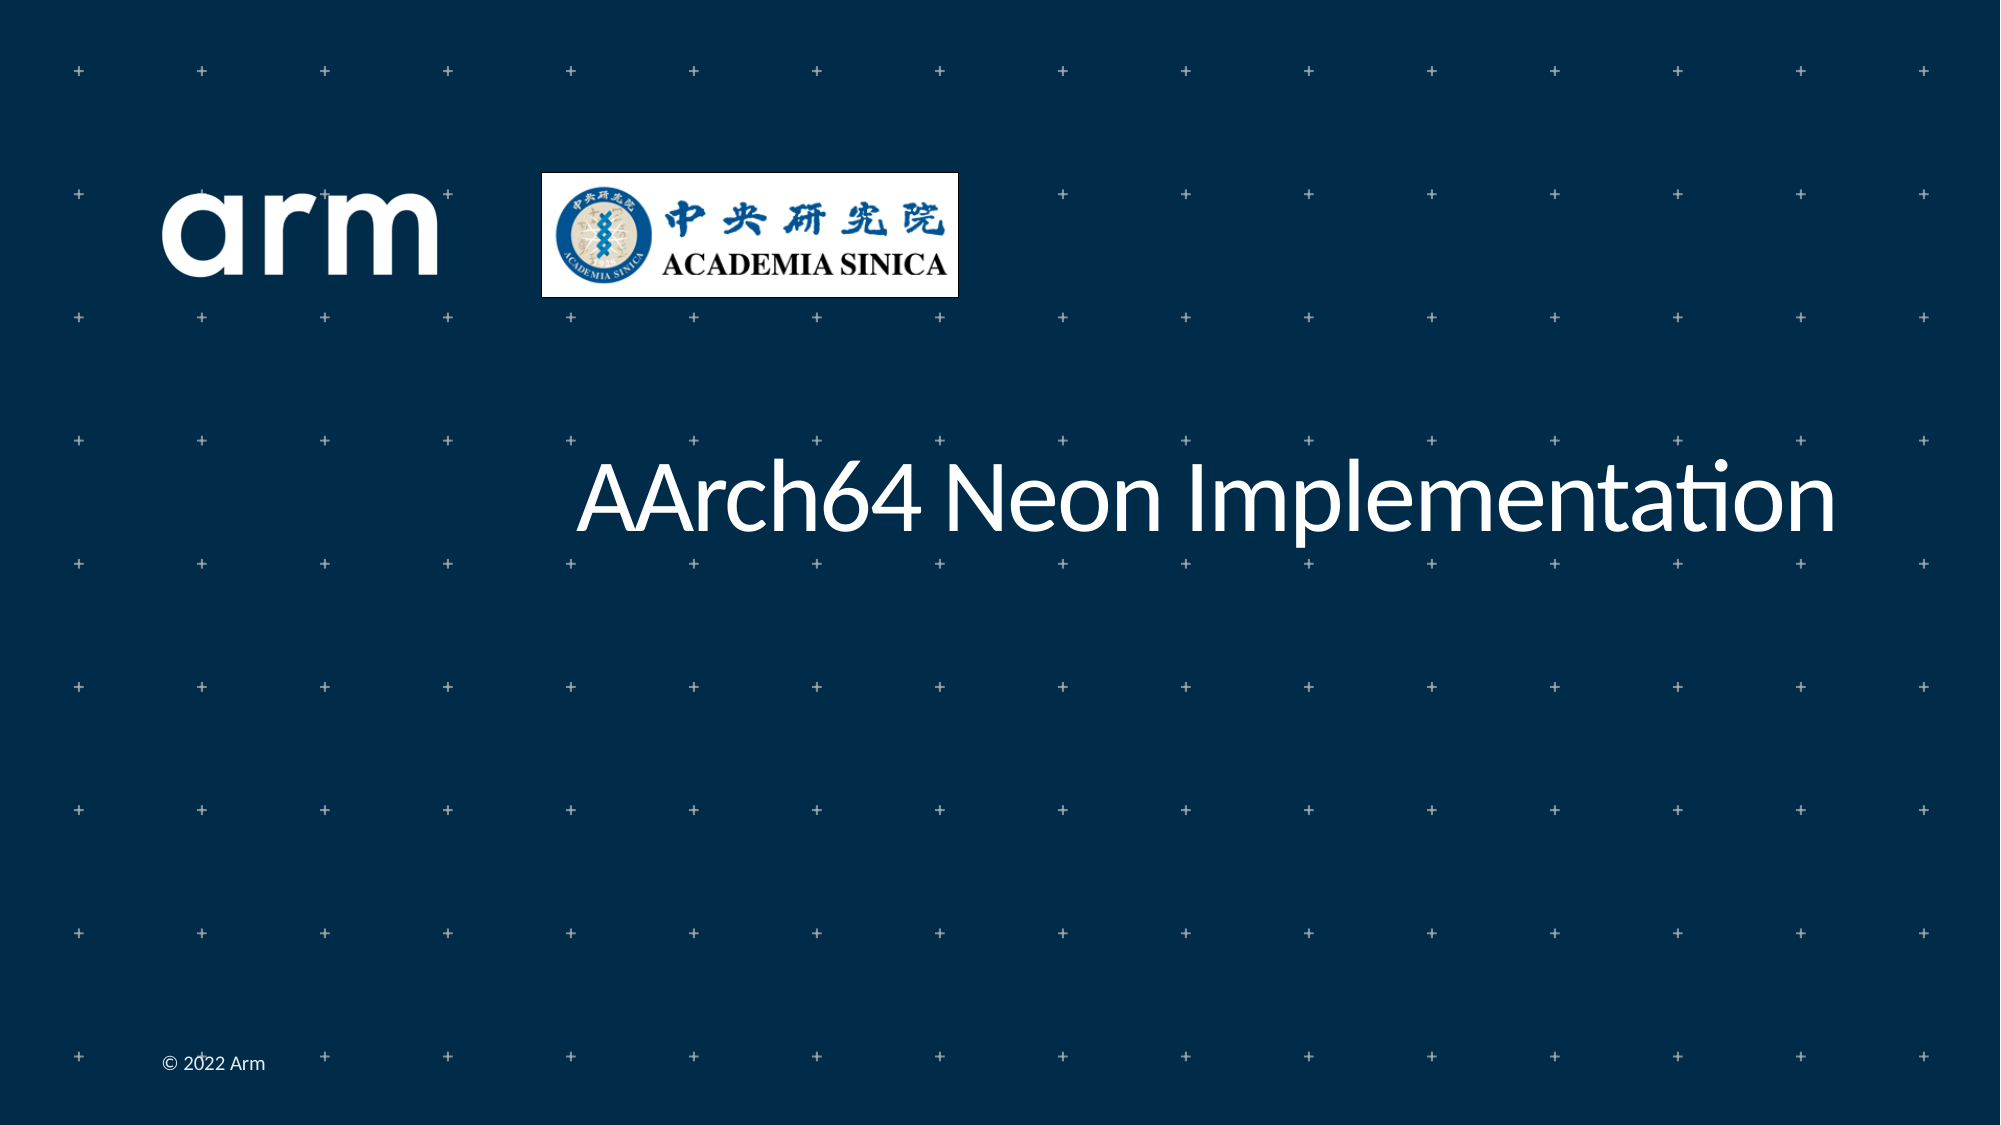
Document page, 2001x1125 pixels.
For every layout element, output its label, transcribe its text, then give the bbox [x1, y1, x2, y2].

picture [160, 191, 440, 279]
title AArch64 Neon Implementation [32, 447, 1839, 870]
picture [542, 173, 958, 297]
